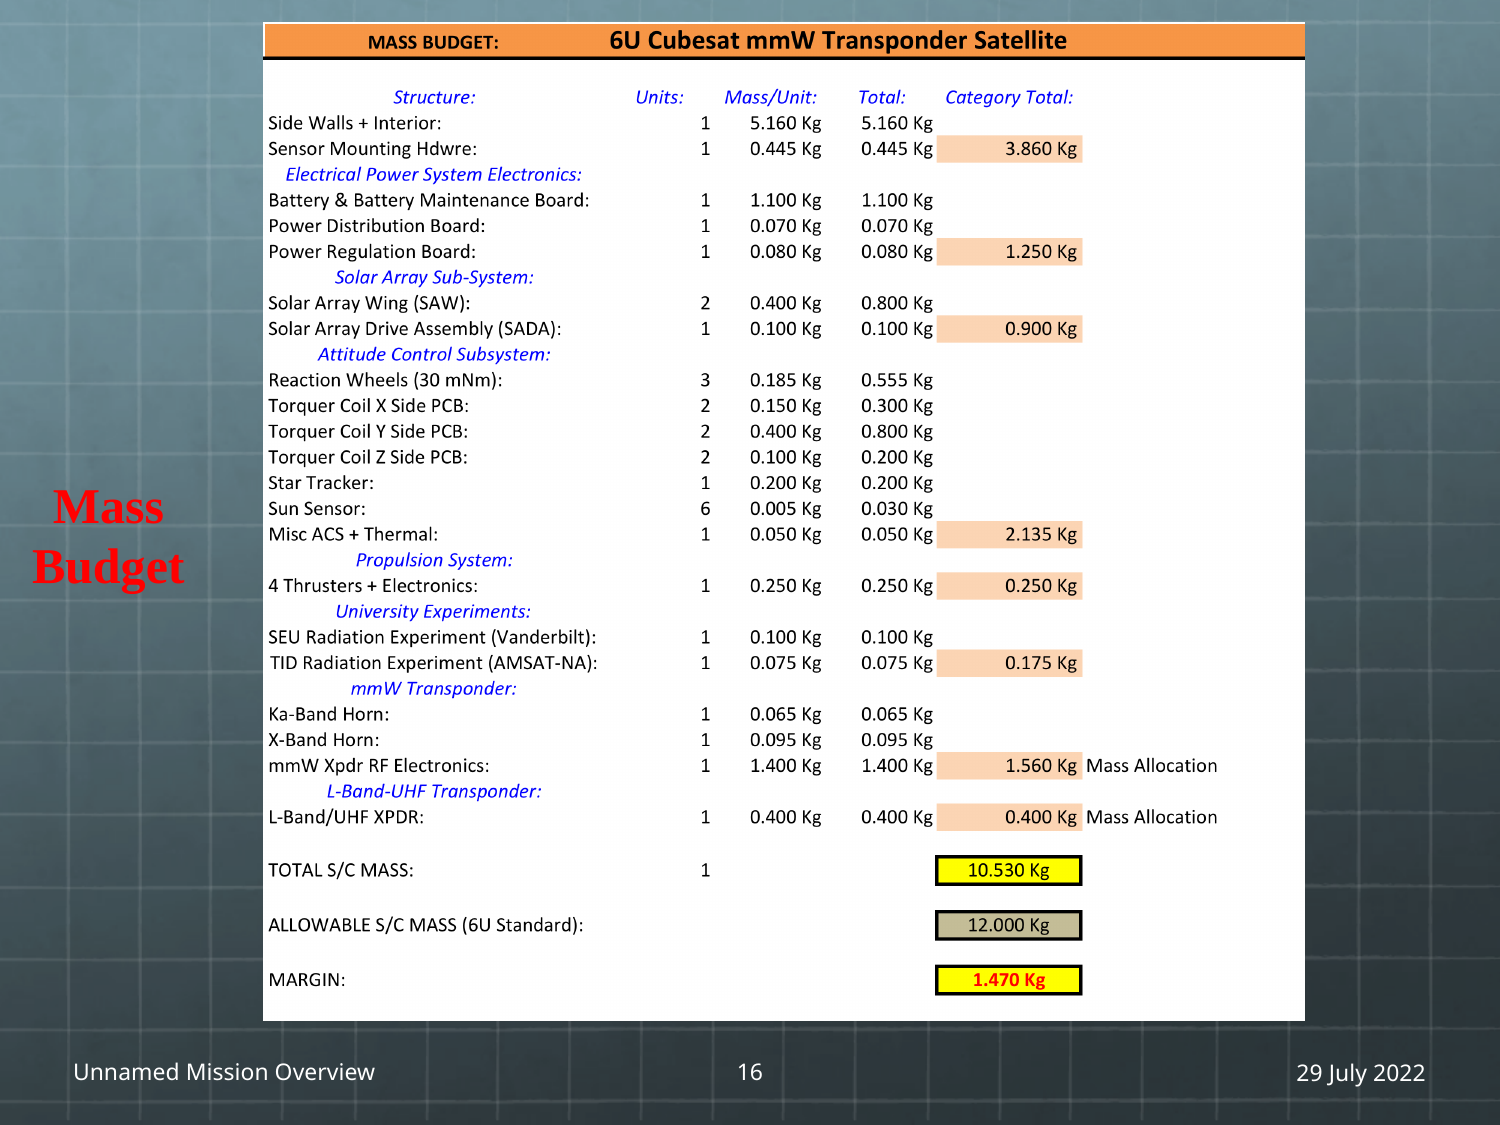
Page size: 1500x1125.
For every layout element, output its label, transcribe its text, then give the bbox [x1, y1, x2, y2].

title Mass Budget [0, 414, 234, 653]
slide_number 17 [687, 1096, 813, 1103]
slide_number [1091, 1042, 1442, 1103]
picture [0, 0, 1500, 1125]
footer Unnamed Mission Overview [58, 1042, 534, 1103]
